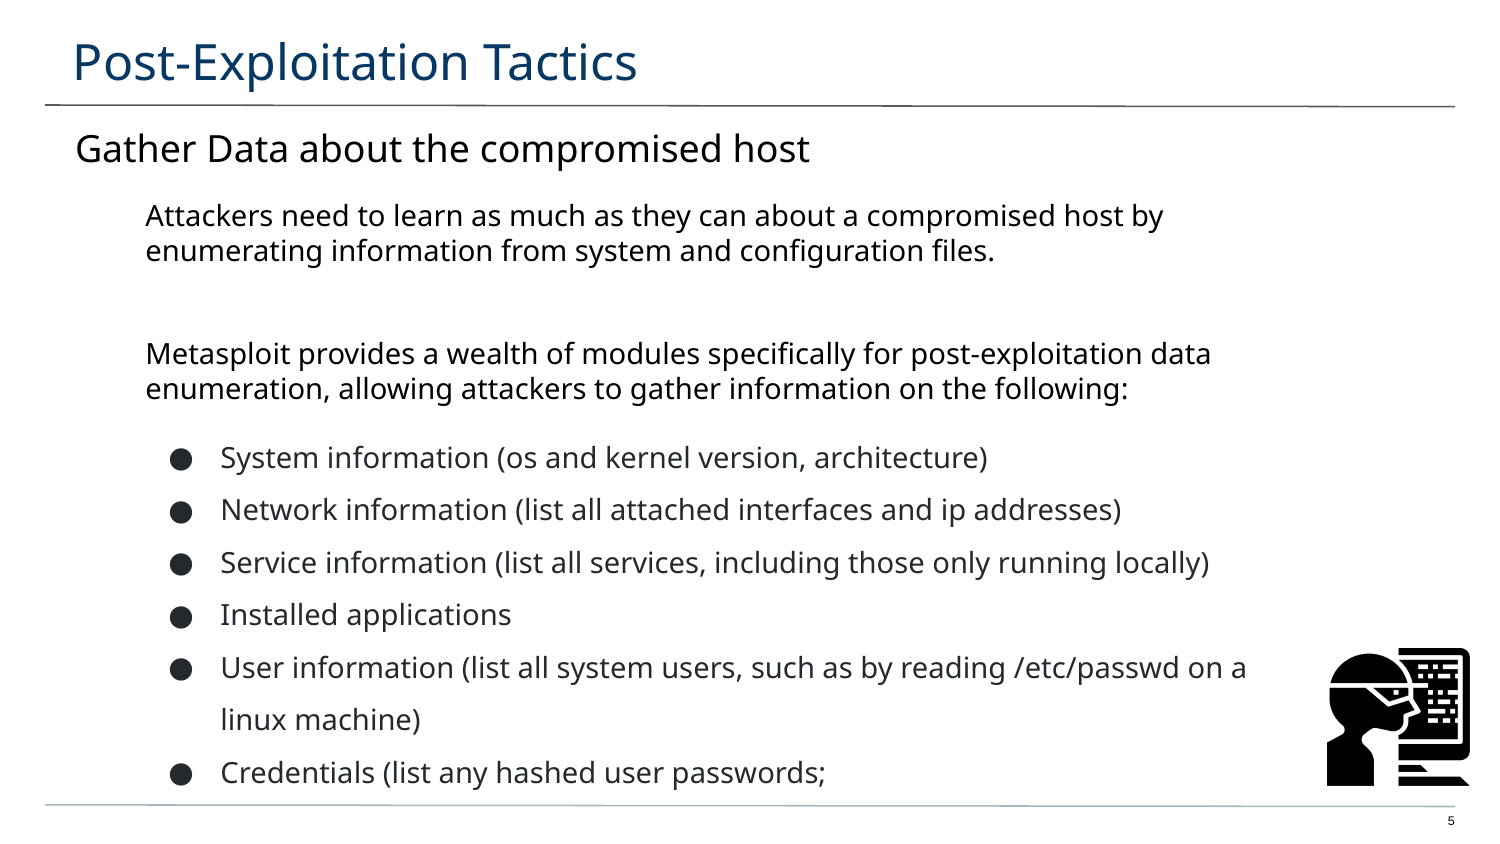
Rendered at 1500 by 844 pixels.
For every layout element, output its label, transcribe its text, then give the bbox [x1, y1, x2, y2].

list Attackers need to learn as much as they can about a compromised host by enumerating information from system and configuration files. Metasploit provides a wealth of modules specifically for post-exploitation data enumeration, allowing attackers to gather information on the following: System information (os and kernel version, architecture) Network information (list all attached interfaces and ip addresses) Service information (list all services, including those only running locally) Installed applications User information (list all system users, such as by reading /etc/passwd on a linux machine) Credentials (list any hashed user passwords; [70, 197, 1328, 786]
subtitle Gather Data about the compromised host [0, 109, 1349, 170]
picture [1327, 648, 1470, 786]
slide_number ‹#› [1412, 813, 1455, 831]
title Post-Exploitation Tactics [0, 0, 1500, 88]
